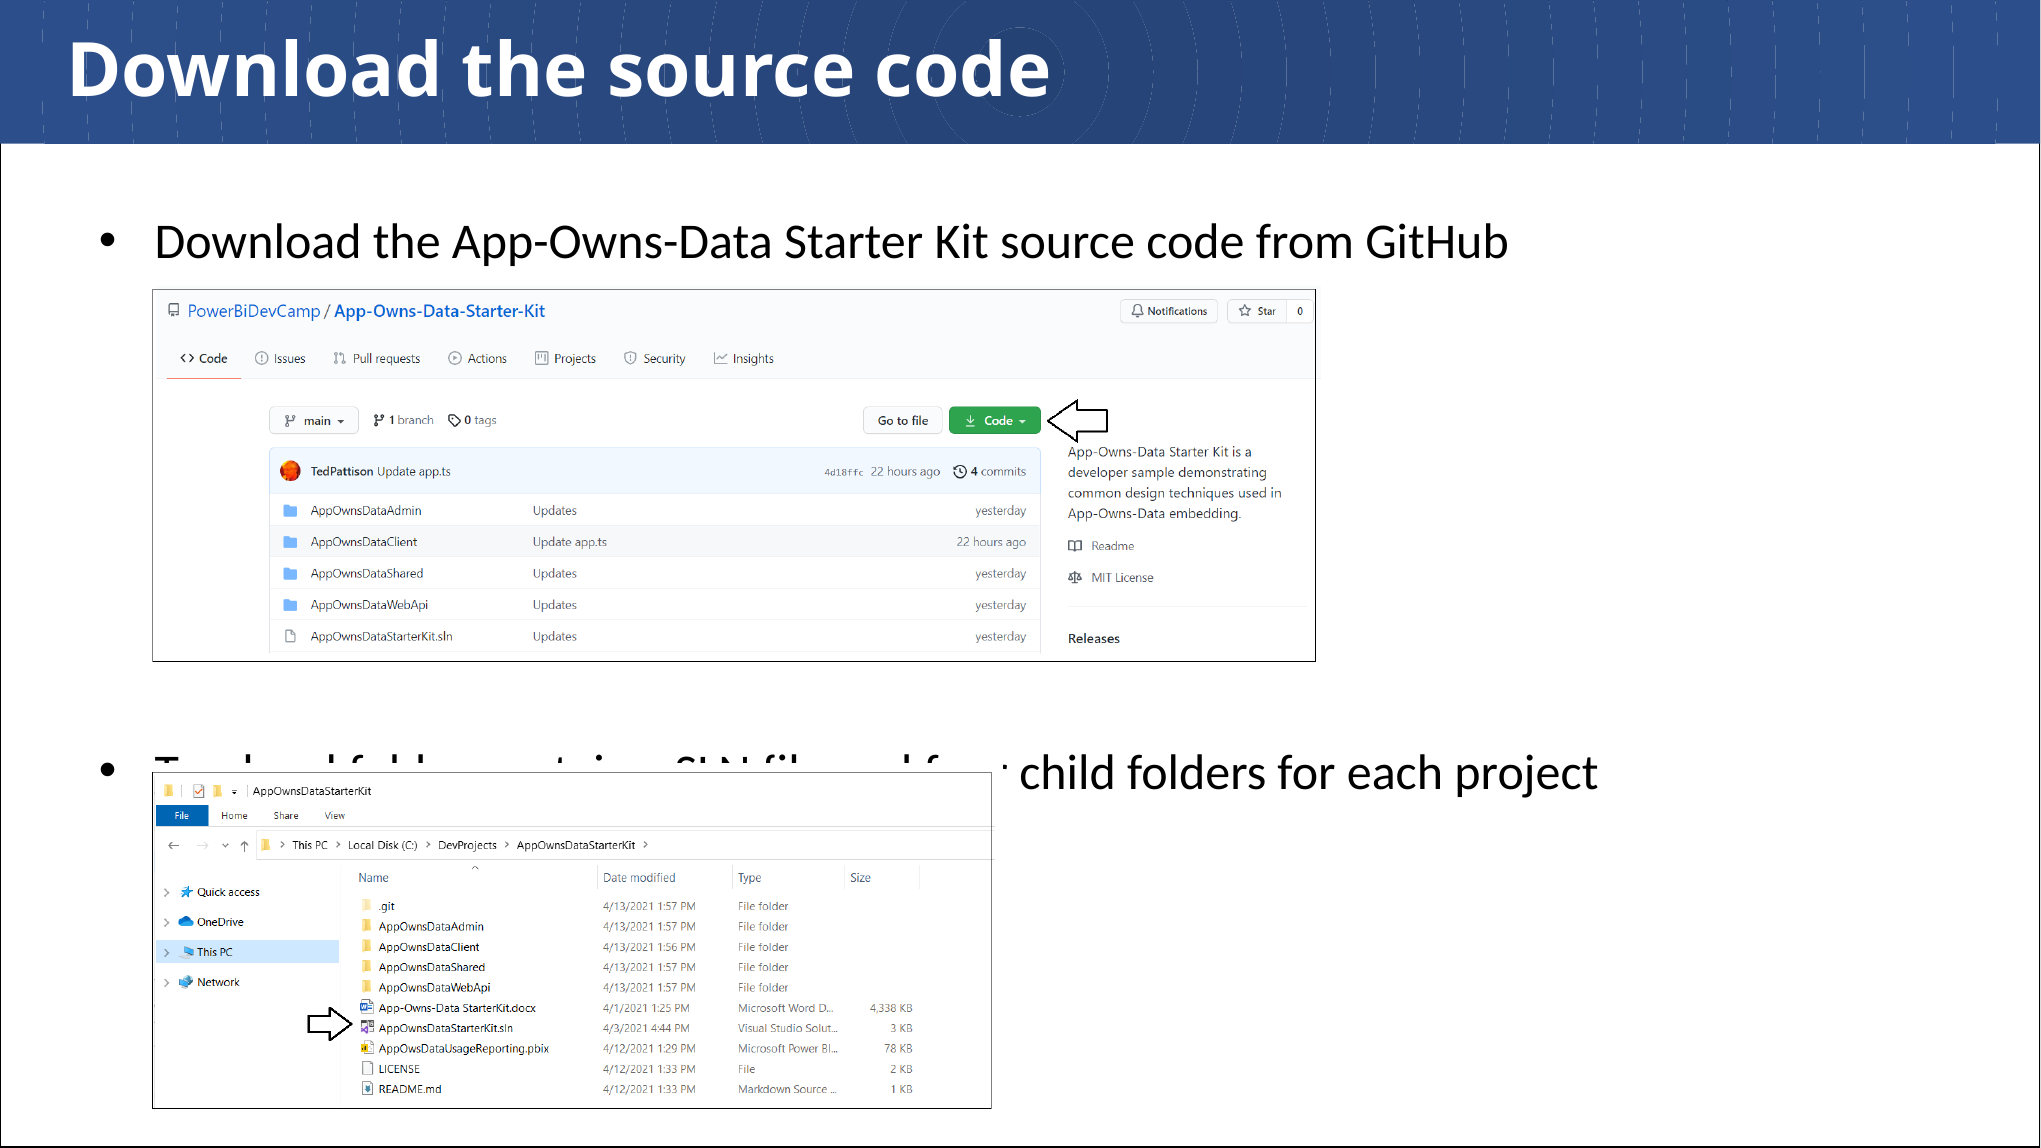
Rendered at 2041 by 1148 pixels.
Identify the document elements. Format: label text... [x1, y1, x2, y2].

list Download the App-Owns-Data Starter Kit source code from GitHub Top-level folder contains .SLN file and four child folders for each project [83, 201, 1988, 813]
picture [146, 283, 1321, 669]
picture [146, 763, 1003, 1117]
title Download the source code [51, 31, 1988, 113]
